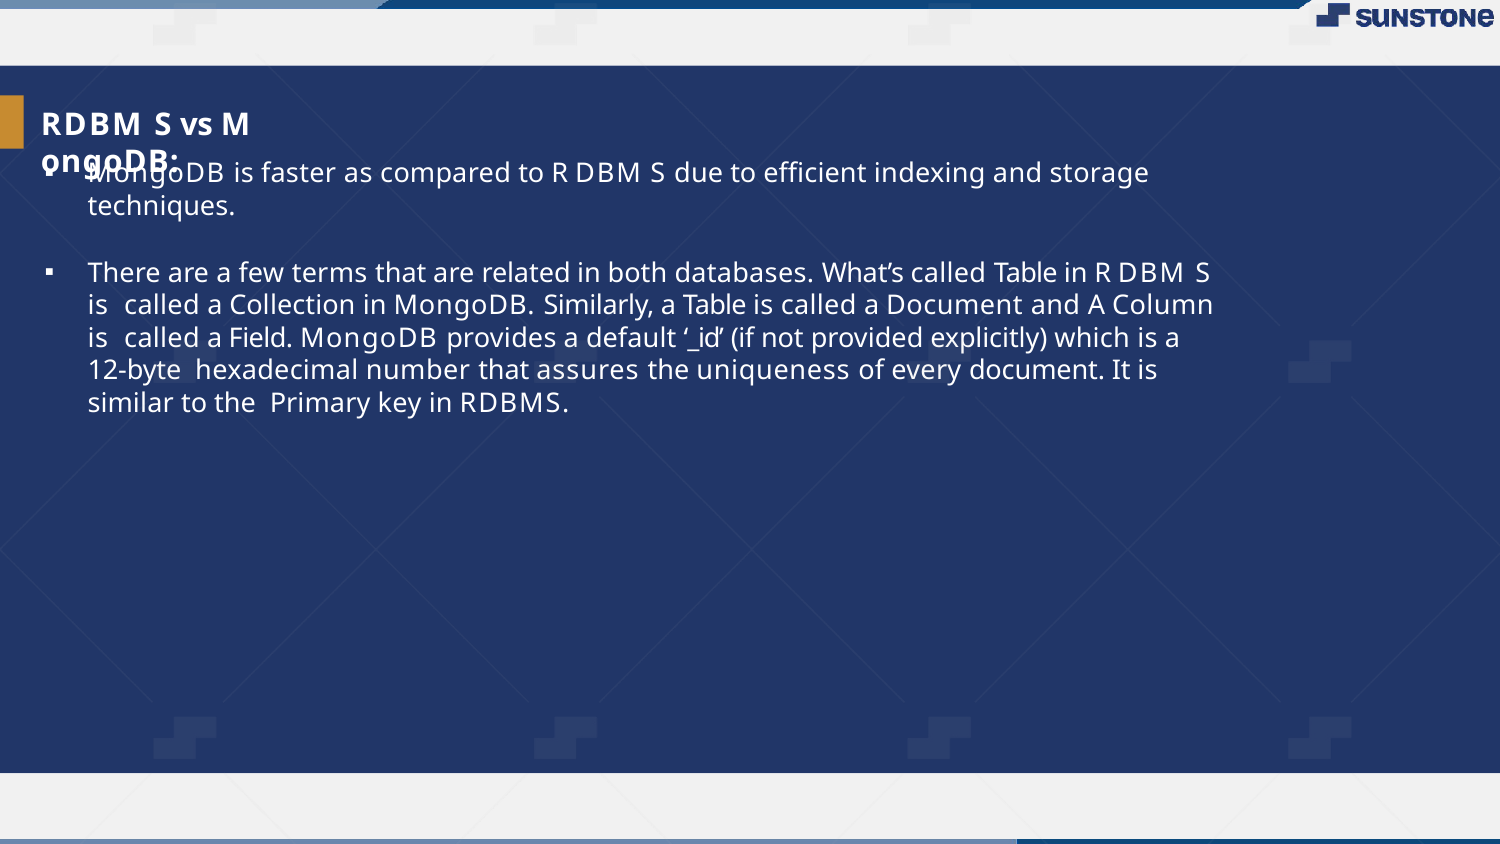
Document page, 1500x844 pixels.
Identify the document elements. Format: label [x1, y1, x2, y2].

text_box [0, 0, 1500, 844]
